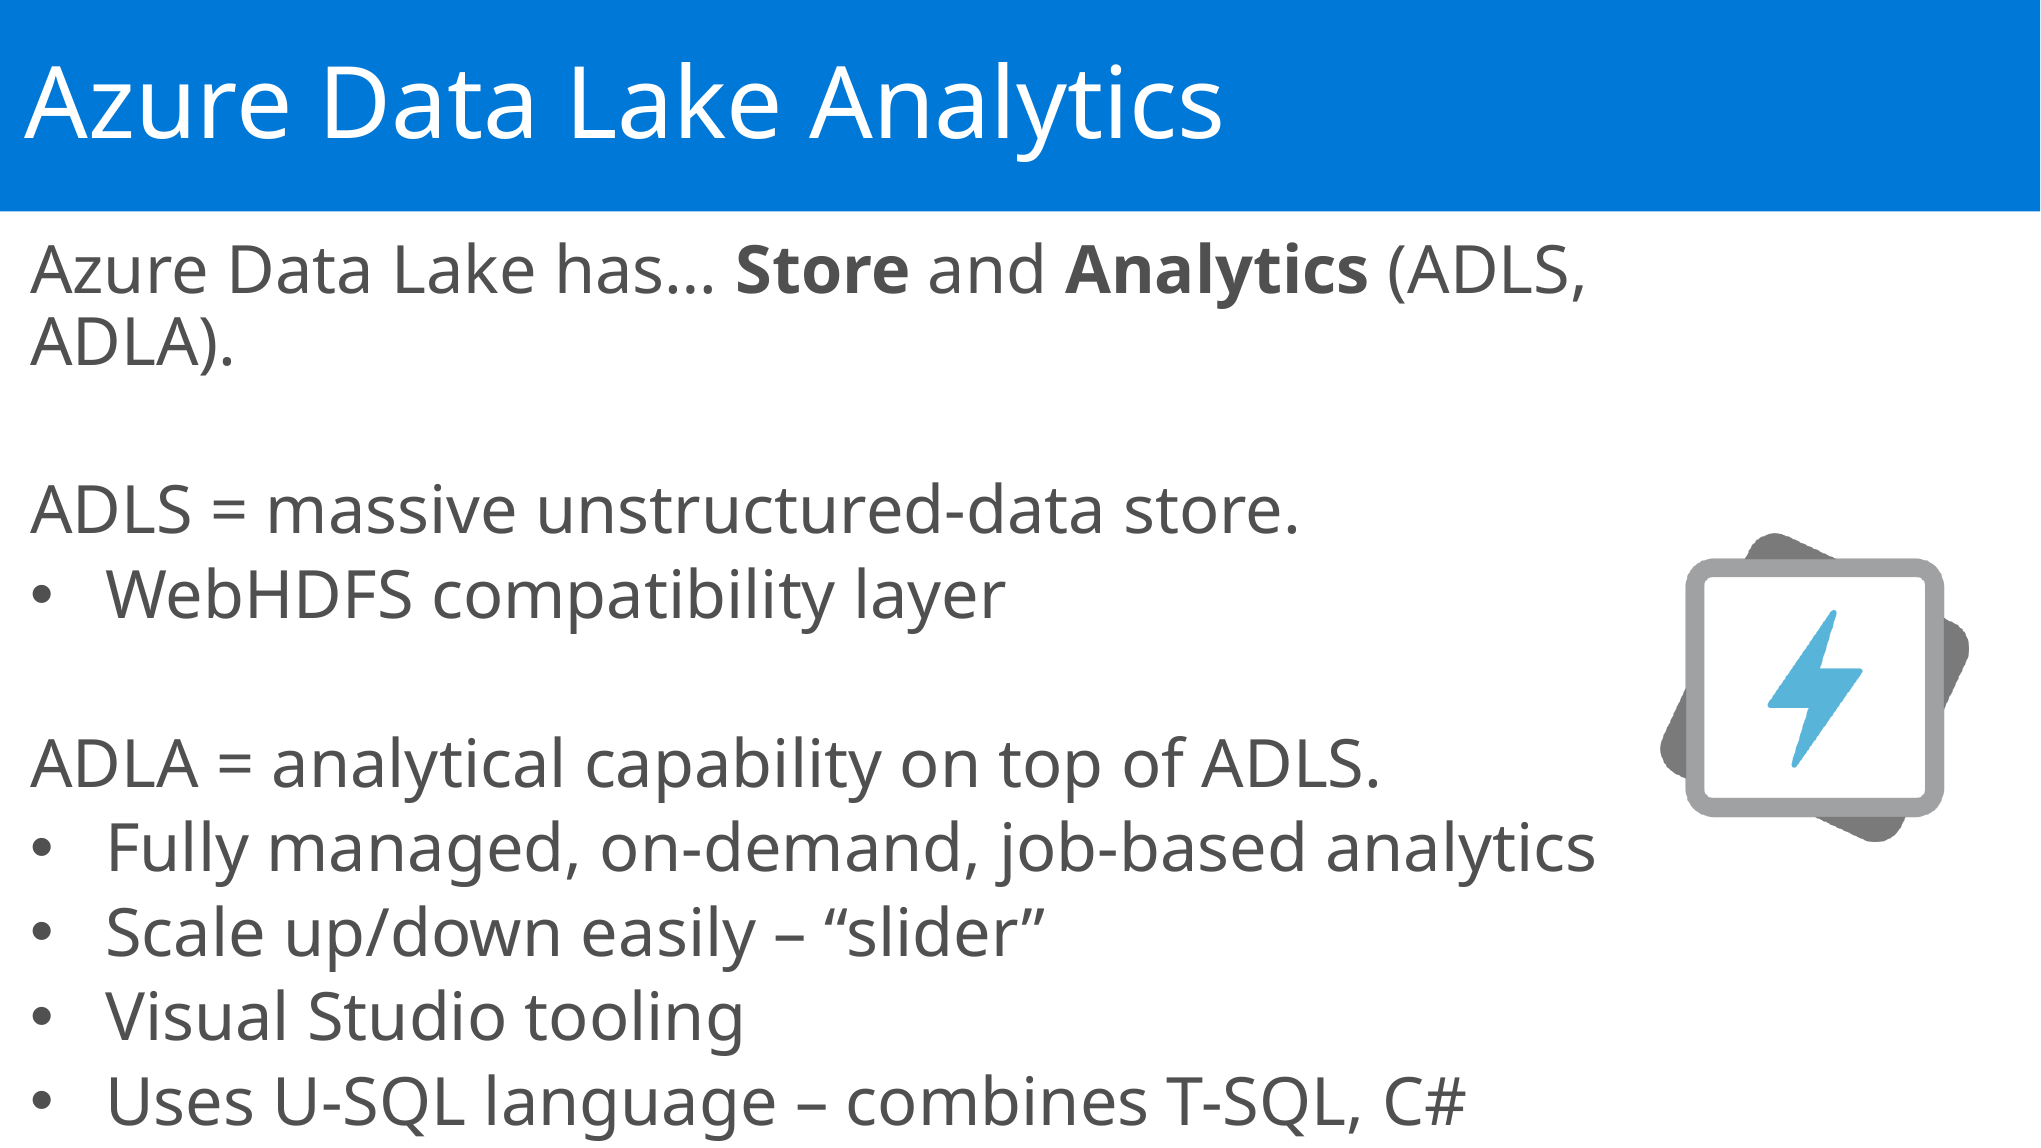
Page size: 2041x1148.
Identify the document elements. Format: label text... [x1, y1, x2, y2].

text_box Azure Data Lake Analytics [0, 0, 2041, 212]
picture [1660, 533, 1969, 843]
text_box Azure Data Lake has… Store and Analytics (ADLS, ADLA). ADLS = massive unstructured-data store. WebHDFS compatibility layer ADLA = analytical capability on top of ADLS. Fully managed, on-demand, job-based analytics Scale up/down easily – “slider” Visual Studio tooling Uses U-SQL language – combines T-SQL, C# [0, 211, 1823, 1148]
